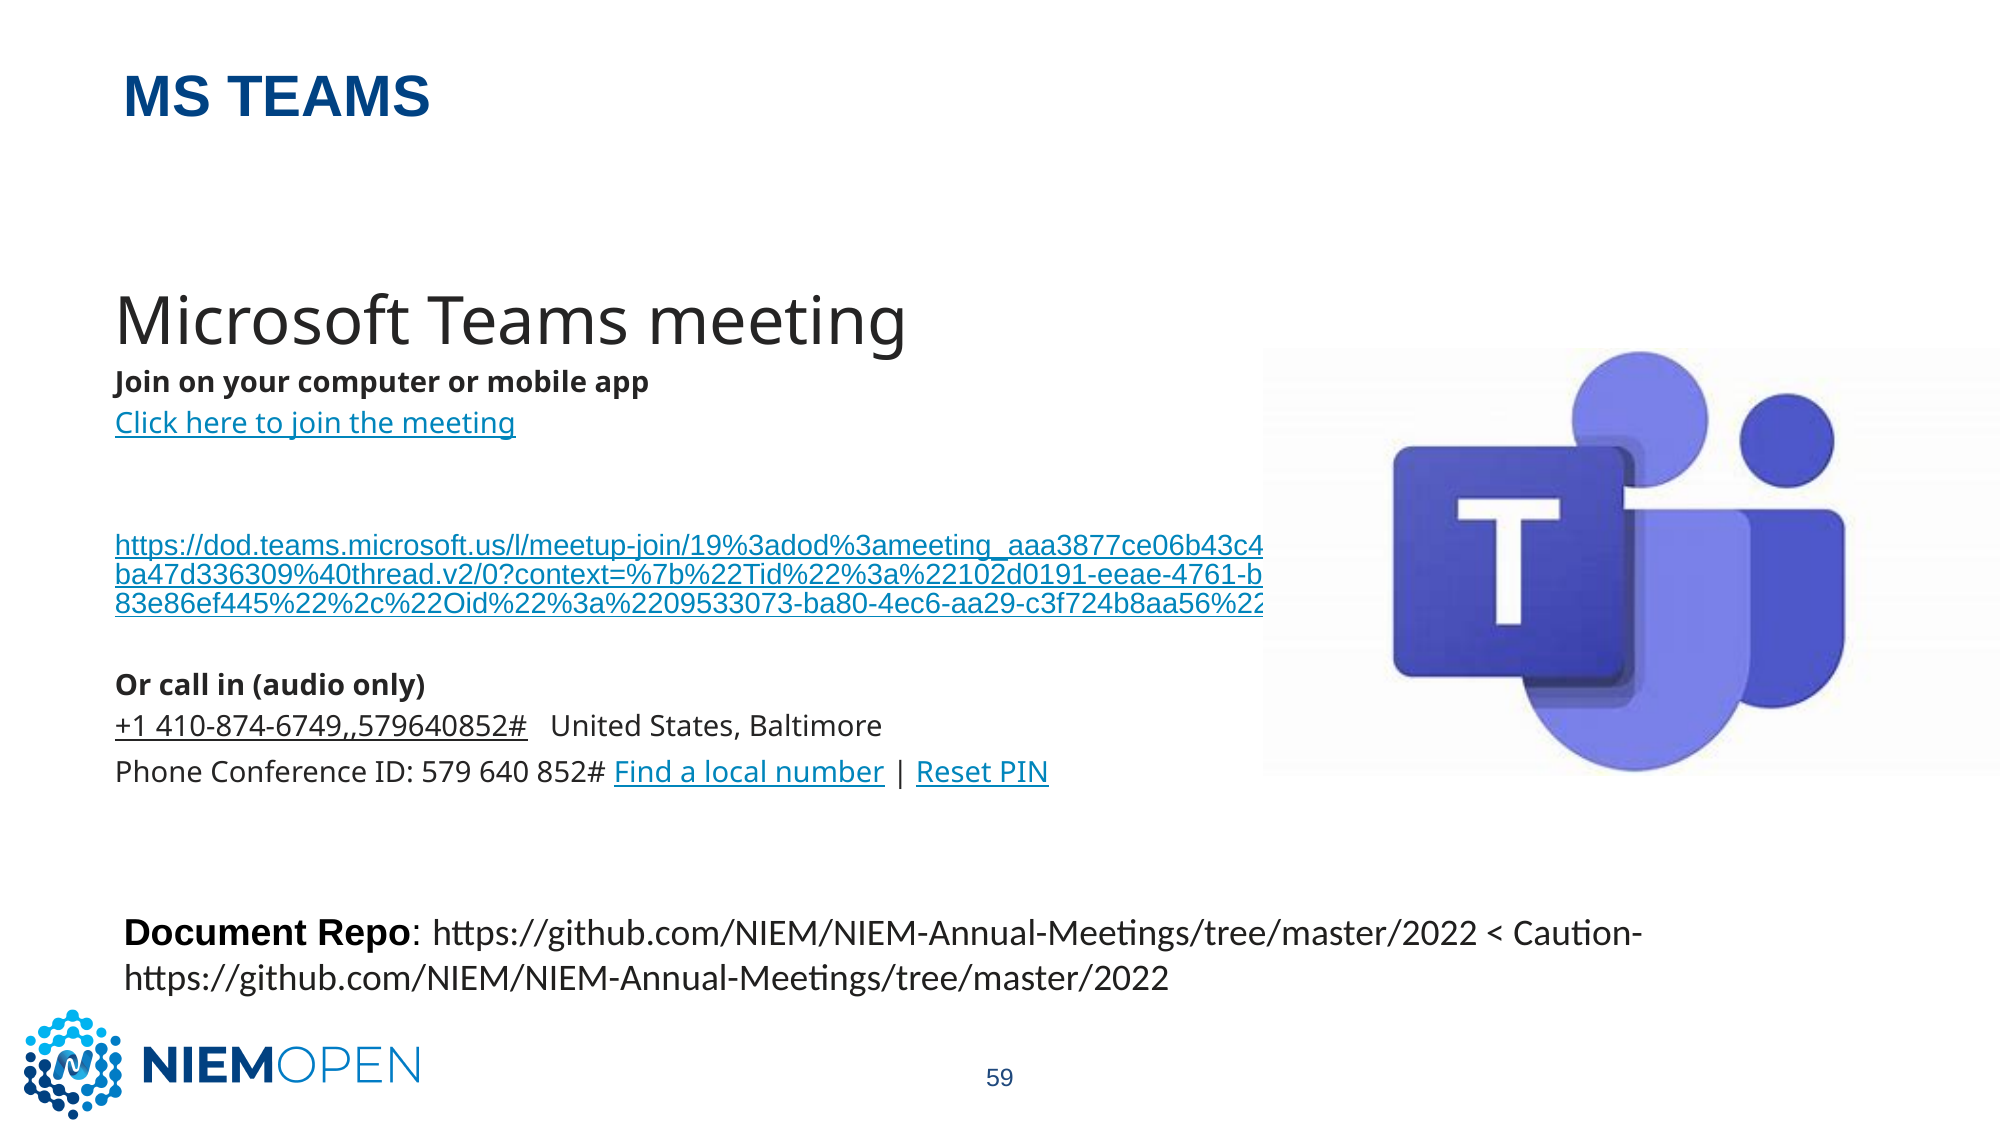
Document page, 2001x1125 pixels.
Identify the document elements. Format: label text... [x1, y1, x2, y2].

picture [19, 1004, 424, 1125]
slide_number 59 [766, 1053, 1234, 1114]
list Microsoft Teams meeting Join on your computer or mobile app Click here to join the meeting https://dod.teams.microsoft.us/l/meetup-join/19%3adod%3ameeting_aaa3877ce06b43c4846d2ba47d336309%40thread.v2/0?context=%7b%22Tid%22%3a%22102d0191-eeae-4761-b1cb-1a83e86ef445%22%2c%22Oid%22%3a%2209533073-ba80-4ec6-aa29-c3f724b8aa56%22%7d Or call in (audio only) +1 410-874-6749,,579640852# United States, Baltimore Phone Conference ID: 579 640 852# Find a local number | Reset PIN [99, 196, 1370, 868]
picture [1262, 348, 2000, 777]
title MS TEamS [109, 63, 1909, 197]
text_box Document Repo: https://github.com/NIEM/NIEM-Annual-Meetings/tree/master/2022 < Caution-https://github.com/NIEM/NIEM-Annual-Meetings/tree/master/2022 [108, 900, 1695, 1006]
